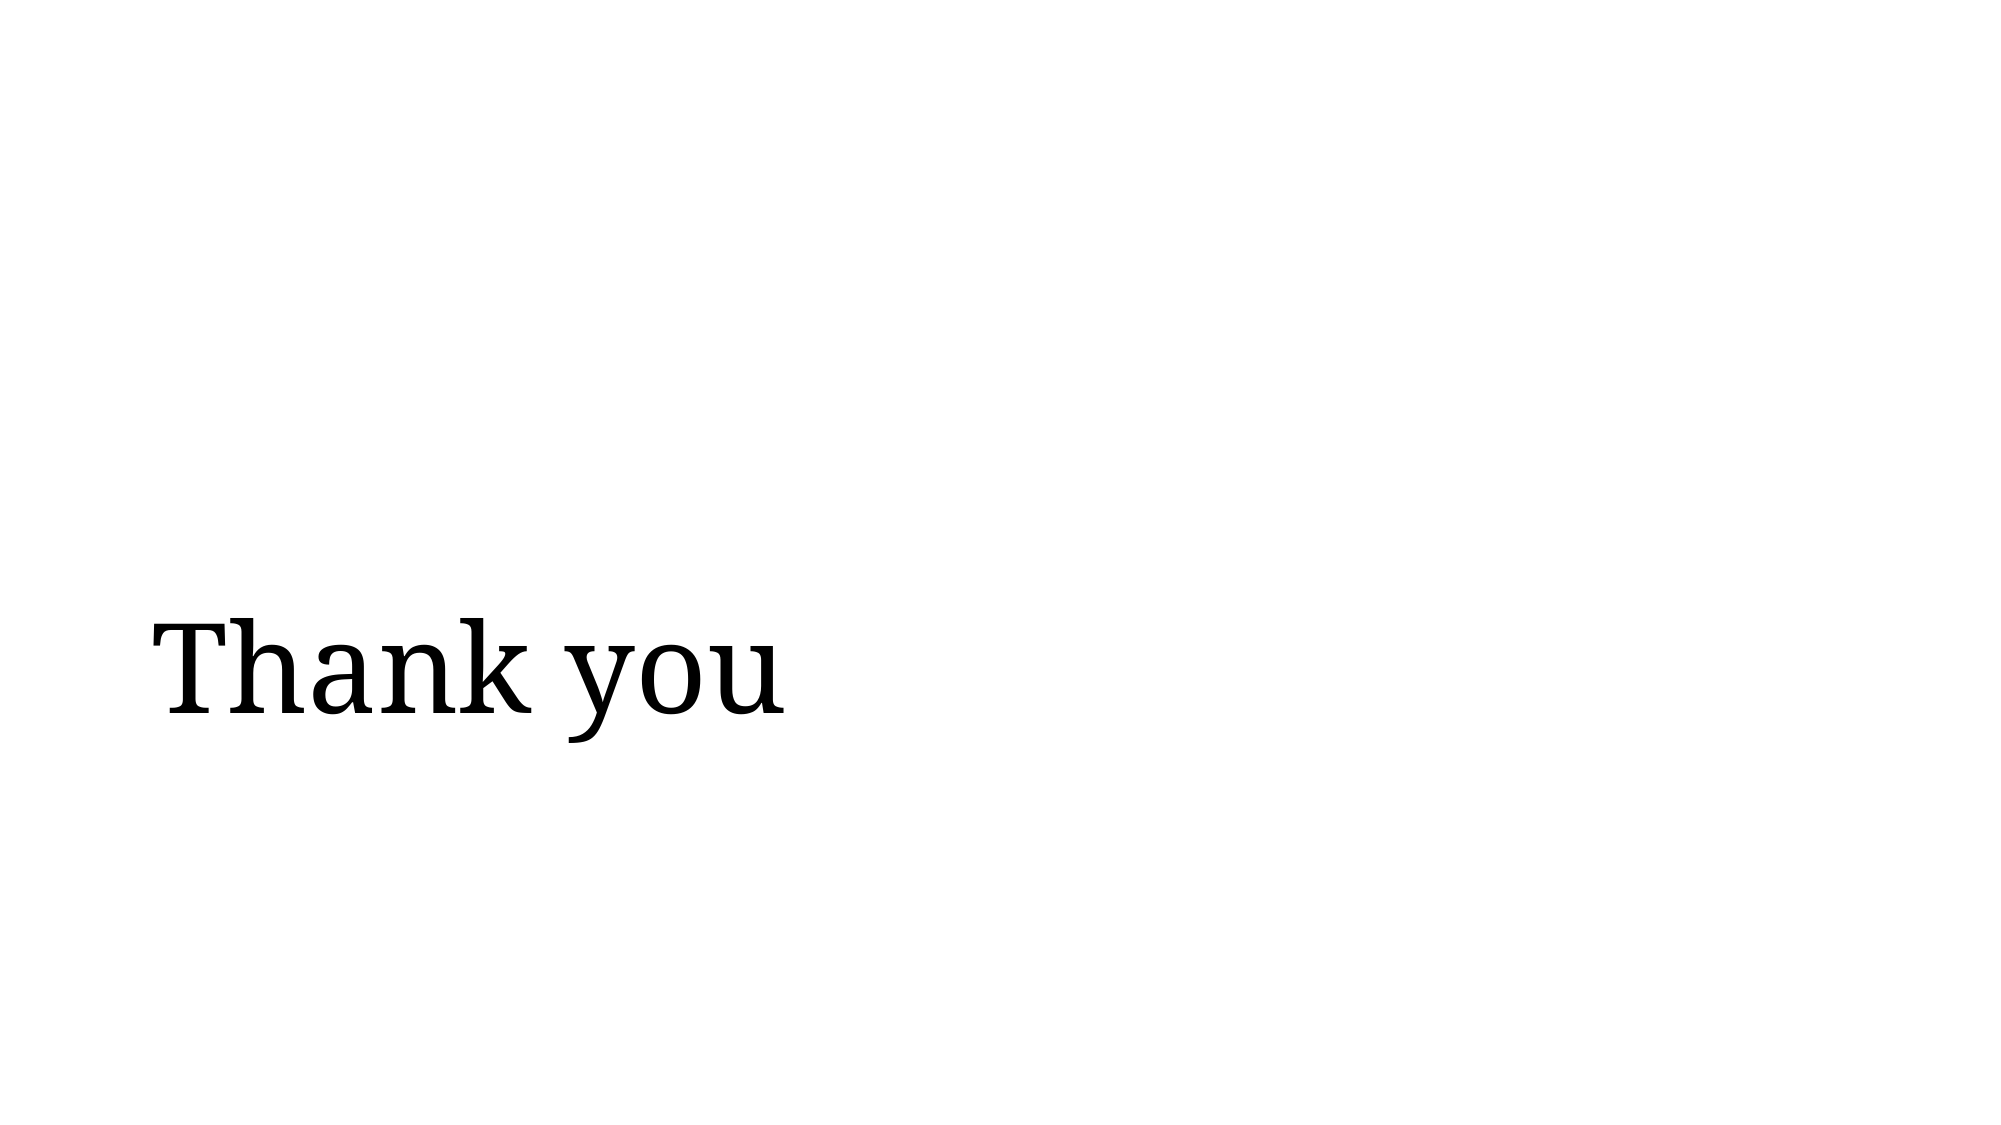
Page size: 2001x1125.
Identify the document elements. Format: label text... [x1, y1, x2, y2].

title Thank you [136, 280, 1862, 749]
